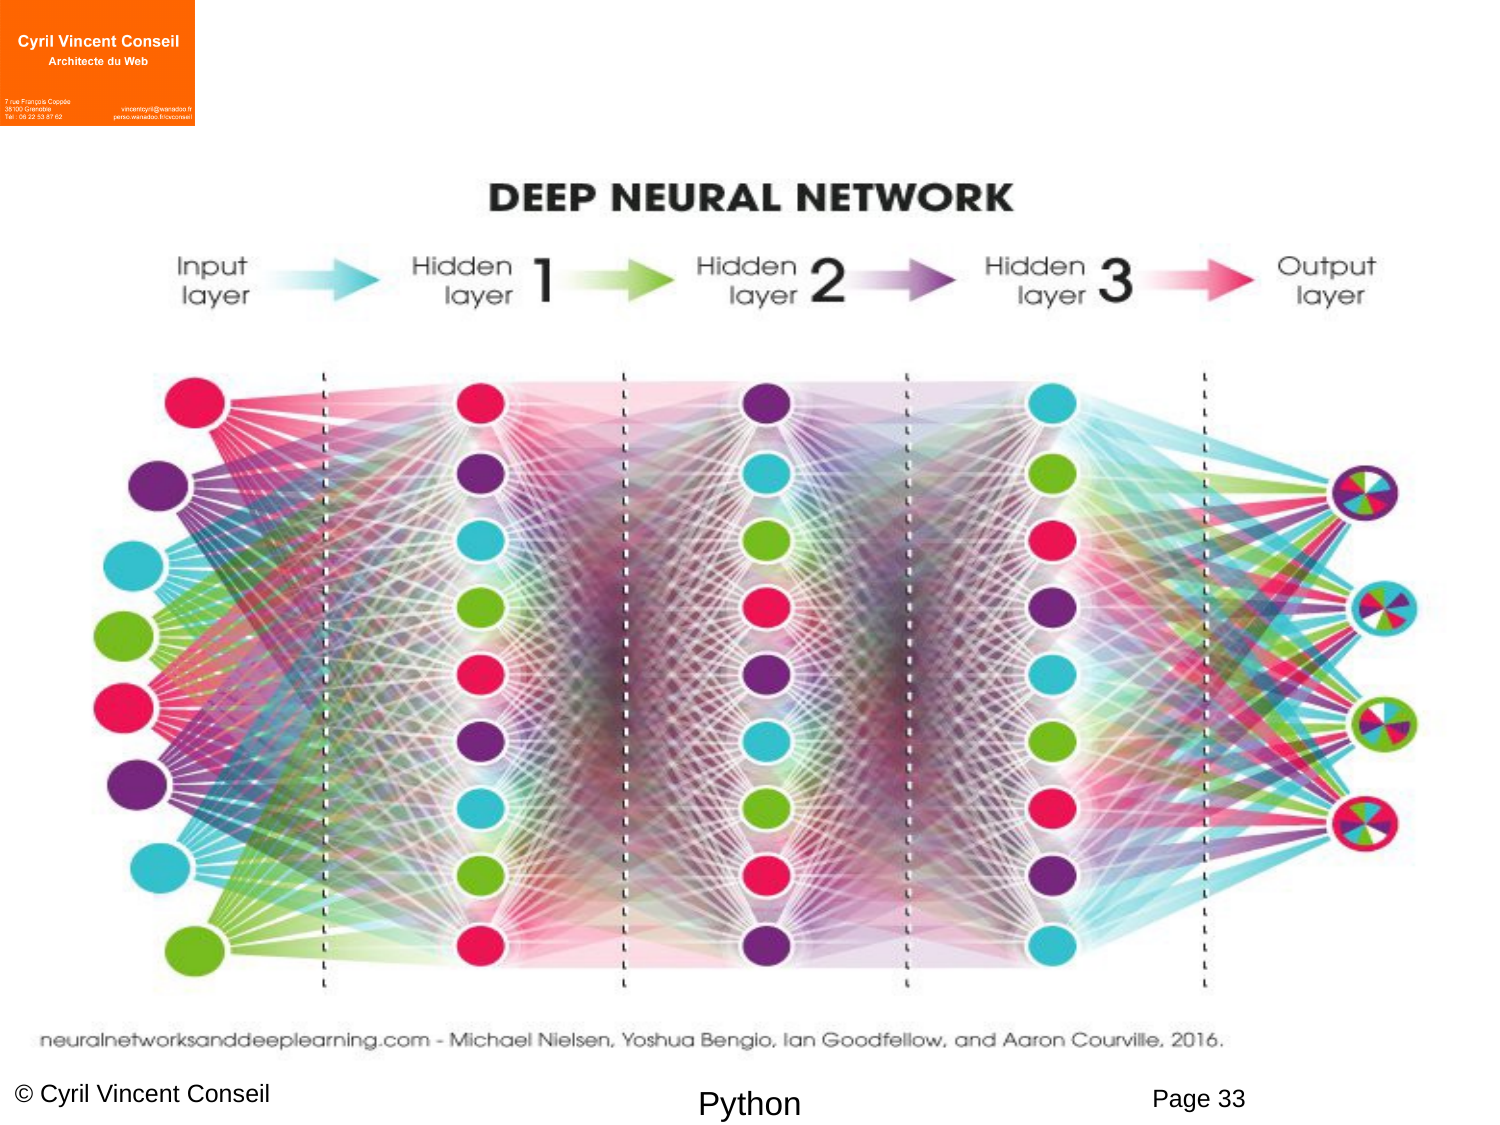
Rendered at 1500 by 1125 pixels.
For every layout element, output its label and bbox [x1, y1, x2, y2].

picture [0, 0, 195, 126]
picture [0, 140, 1500, 1077]
